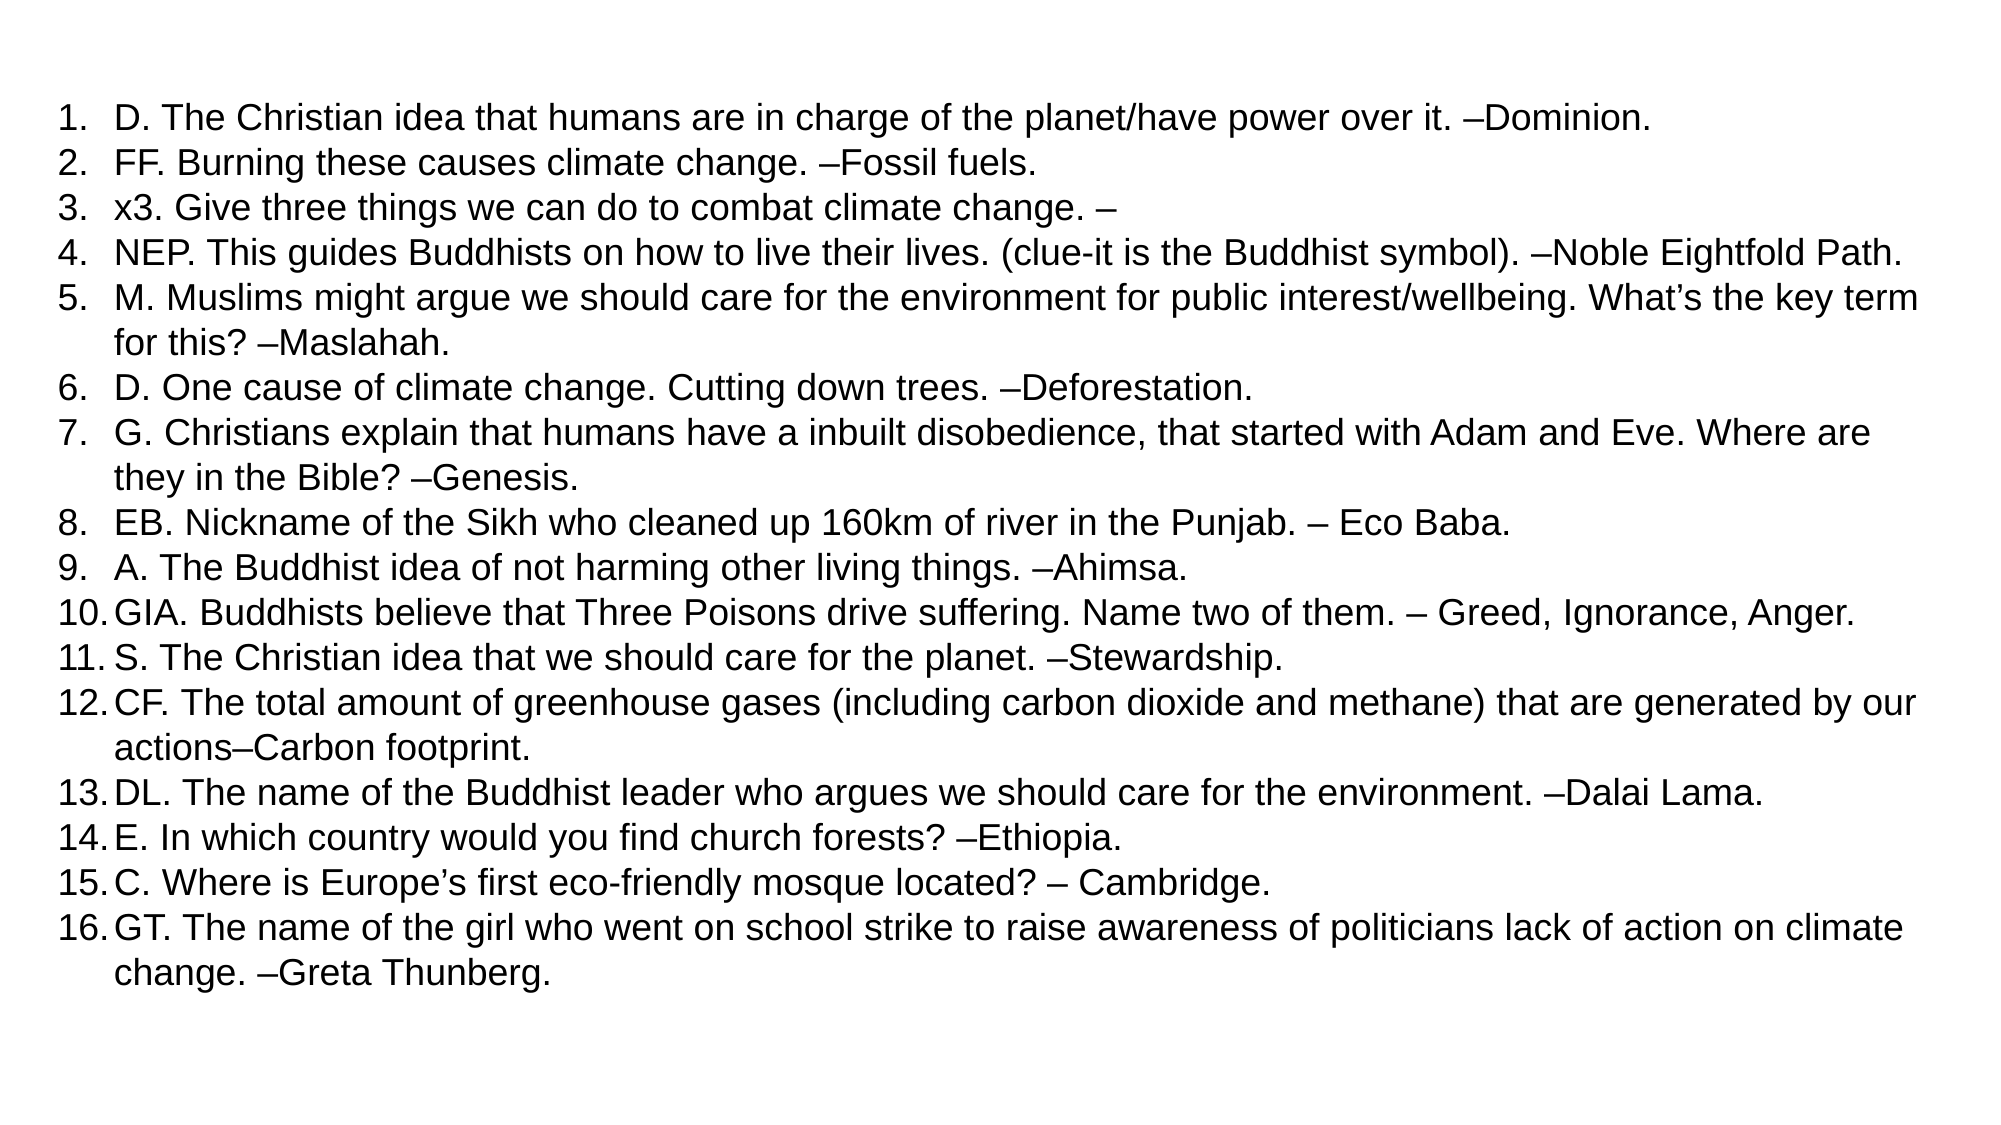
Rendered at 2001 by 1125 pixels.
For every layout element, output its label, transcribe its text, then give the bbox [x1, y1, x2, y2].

text_box D. The Christian idea that humans are in charge of the planet/have power over it. –Dominion. FF. Burning these causes climate change. –Fossil fuels. x3. Give three things we can do to combat climate change. – NEP. This guides Buddhists on how to live their lives. (clue-it is the Buddhist symbol). –Noble Eightfold Path. M. Muslims might argue we should care for the environment for public interest/wellbeing. What’s the key term for this? –Maslahah. D. One cause of climate change. Cutting down trees. –Deforestation. G. Christians explain that humans have a inbuilt disobedience, that started with Adam and Eve. Where are they in the Bible? –Genesis. EB. Nickname of the Sikh who cleaned up 160km of river in the Punjab. – Eco Baba. A. The Buddhist idea of not harming other living things. –Ahimsa. GIA. Buddhists believe that Three Poisons drive suffering. Name two of them. – Greed, Ignorance, Anger. S. The Christian idea that we should care for the planet. –Stewardship. CF. The total amount of greenhouse gases (including carbon dioxide and methane) that are generated by our actions–Carbon footprint. DL. The name of the Buddhist leader who argues we should care for the environment. –Dalai Lama. E. In which country would you find church forests? –Ethiopia. C. Where is Europe’s first eco-friendly mosque located? – Cambridge. GT. The name of the girl who went on school strike to raise awareness of politicians lack of action on climate change. –Greta Thunberg. [42, 85, 1936, 1091]
